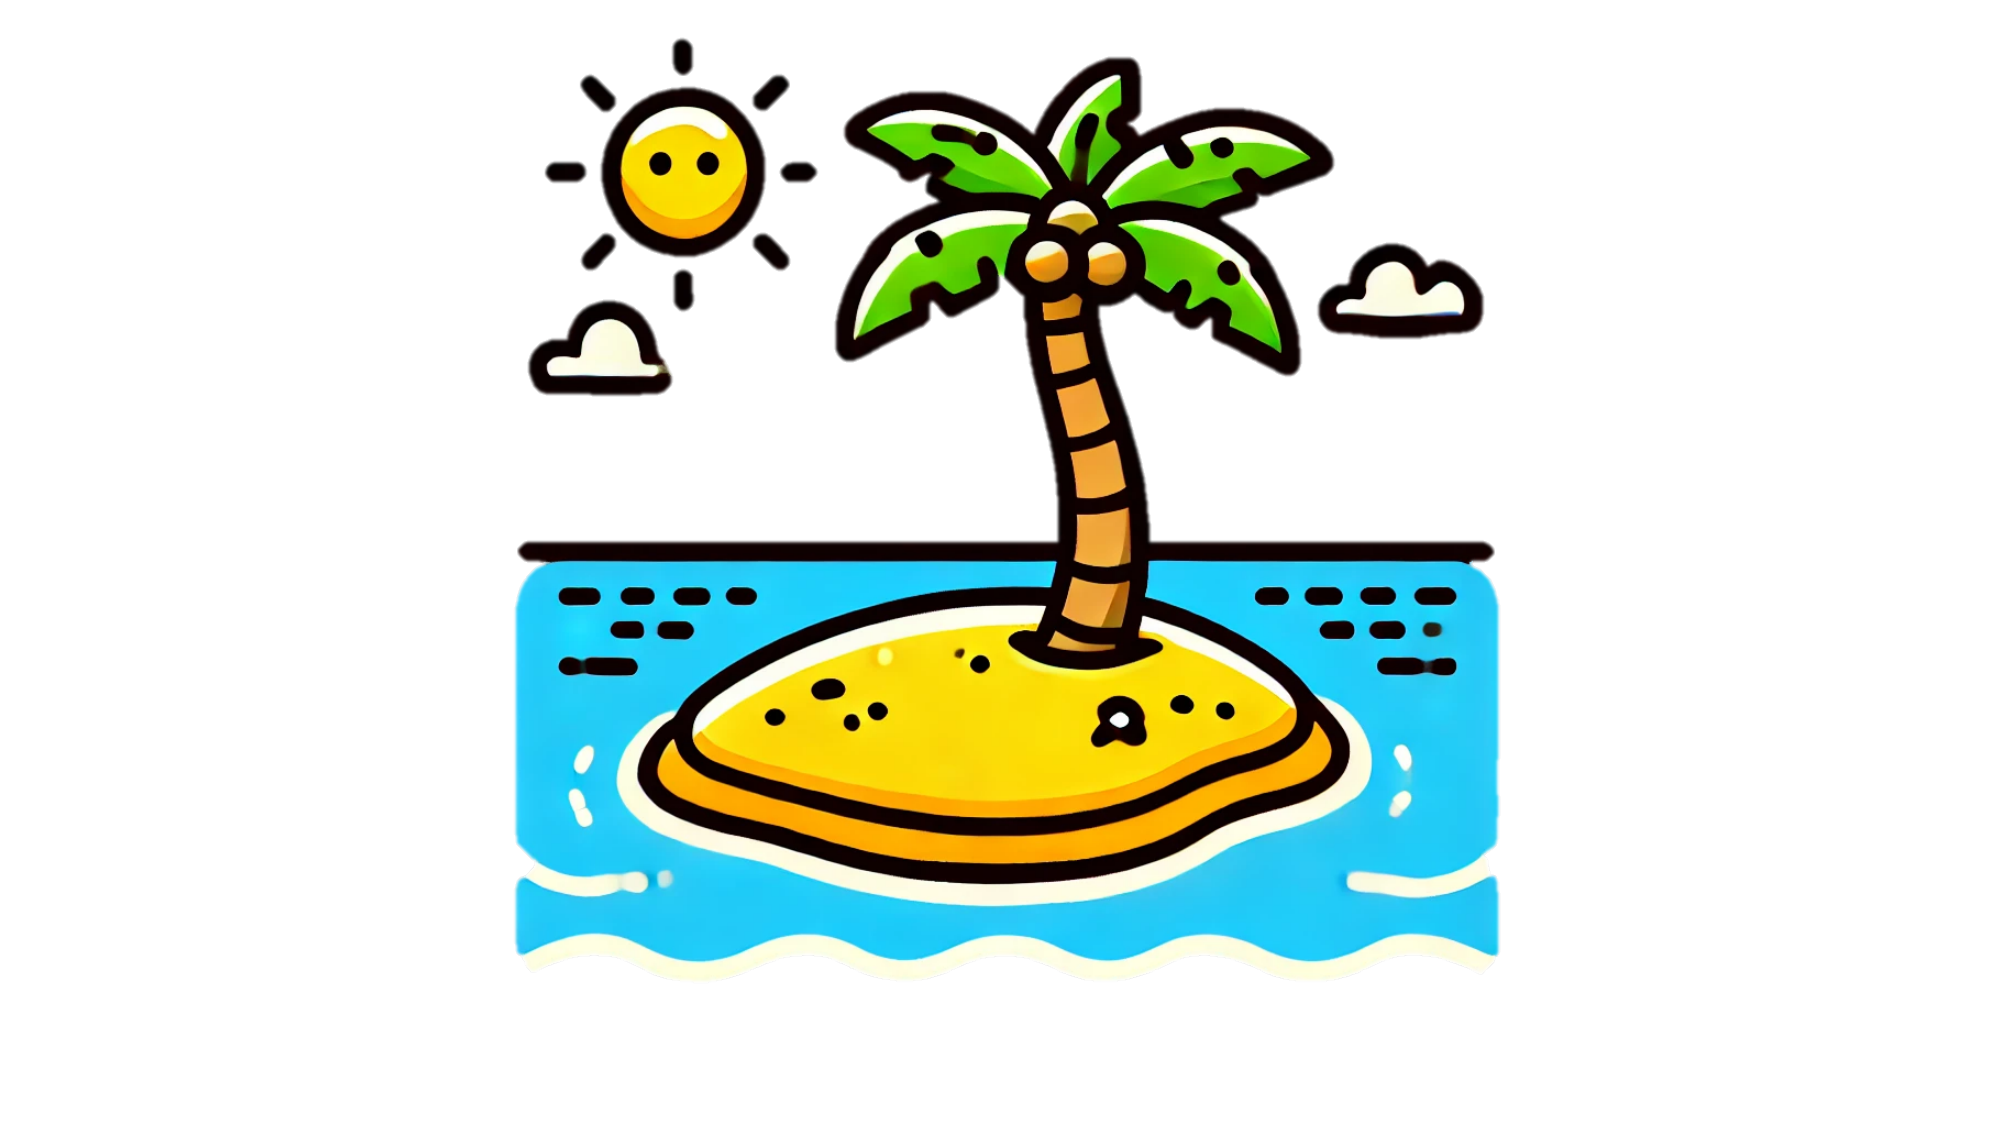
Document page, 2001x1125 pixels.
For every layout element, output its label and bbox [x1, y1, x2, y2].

picture [437, 0, 1563, 1125]
